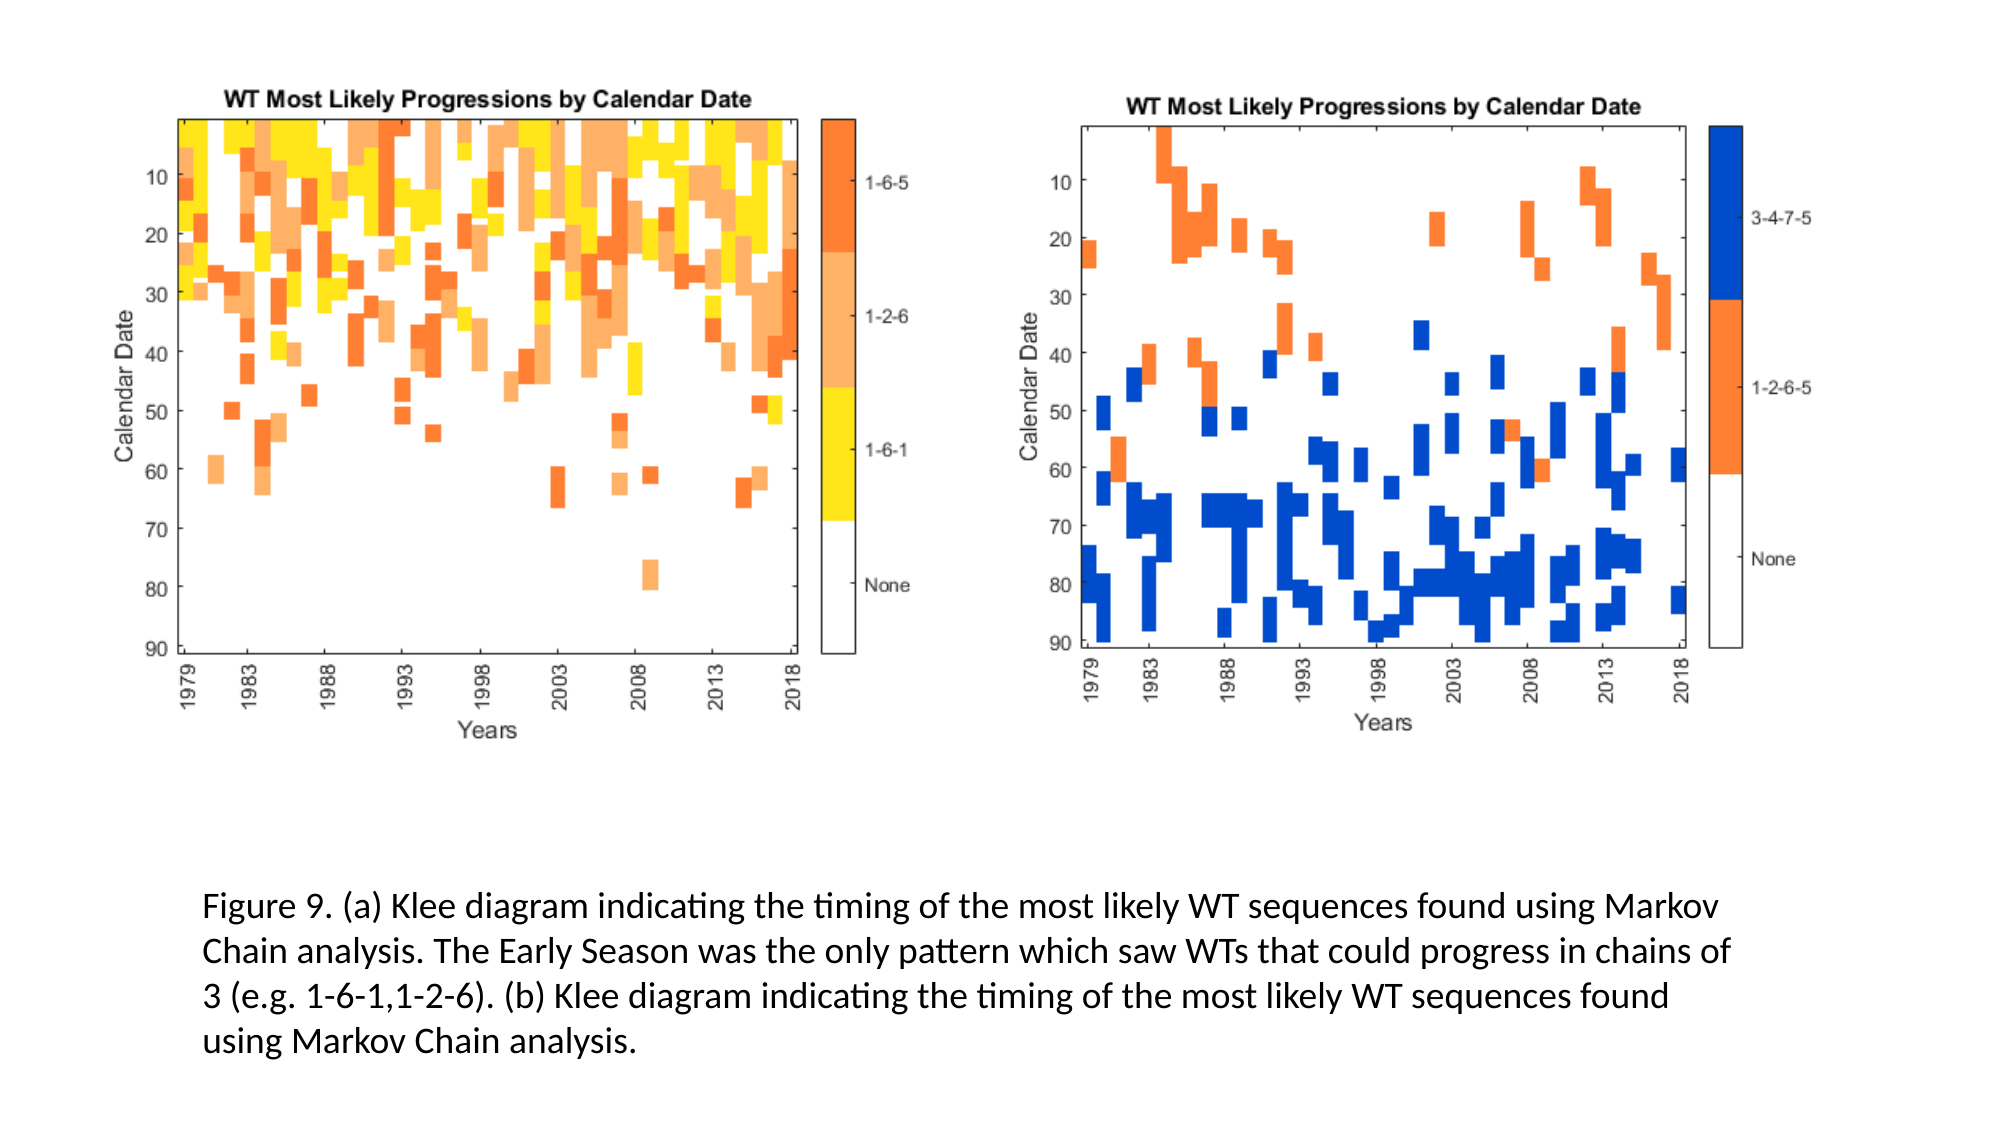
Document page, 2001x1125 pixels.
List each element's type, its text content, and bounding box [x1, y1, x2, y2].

text_box Figure 9. (a) Klee diagram indicating the timing of the most likely WT sequences found using Markov Chain analysis. The Early Season was the only pattern which saw WTs that could progress in chains of 3 (e.g. 1-6-1,1-2-6). (b) Klee diagram indicating the timing of the most likely WT sequences found using Markov Chain analysis. [187, 873, 1772, 1069]
picture [979, 77, 1858, 737]
picture [72, 69, 974, 746]
